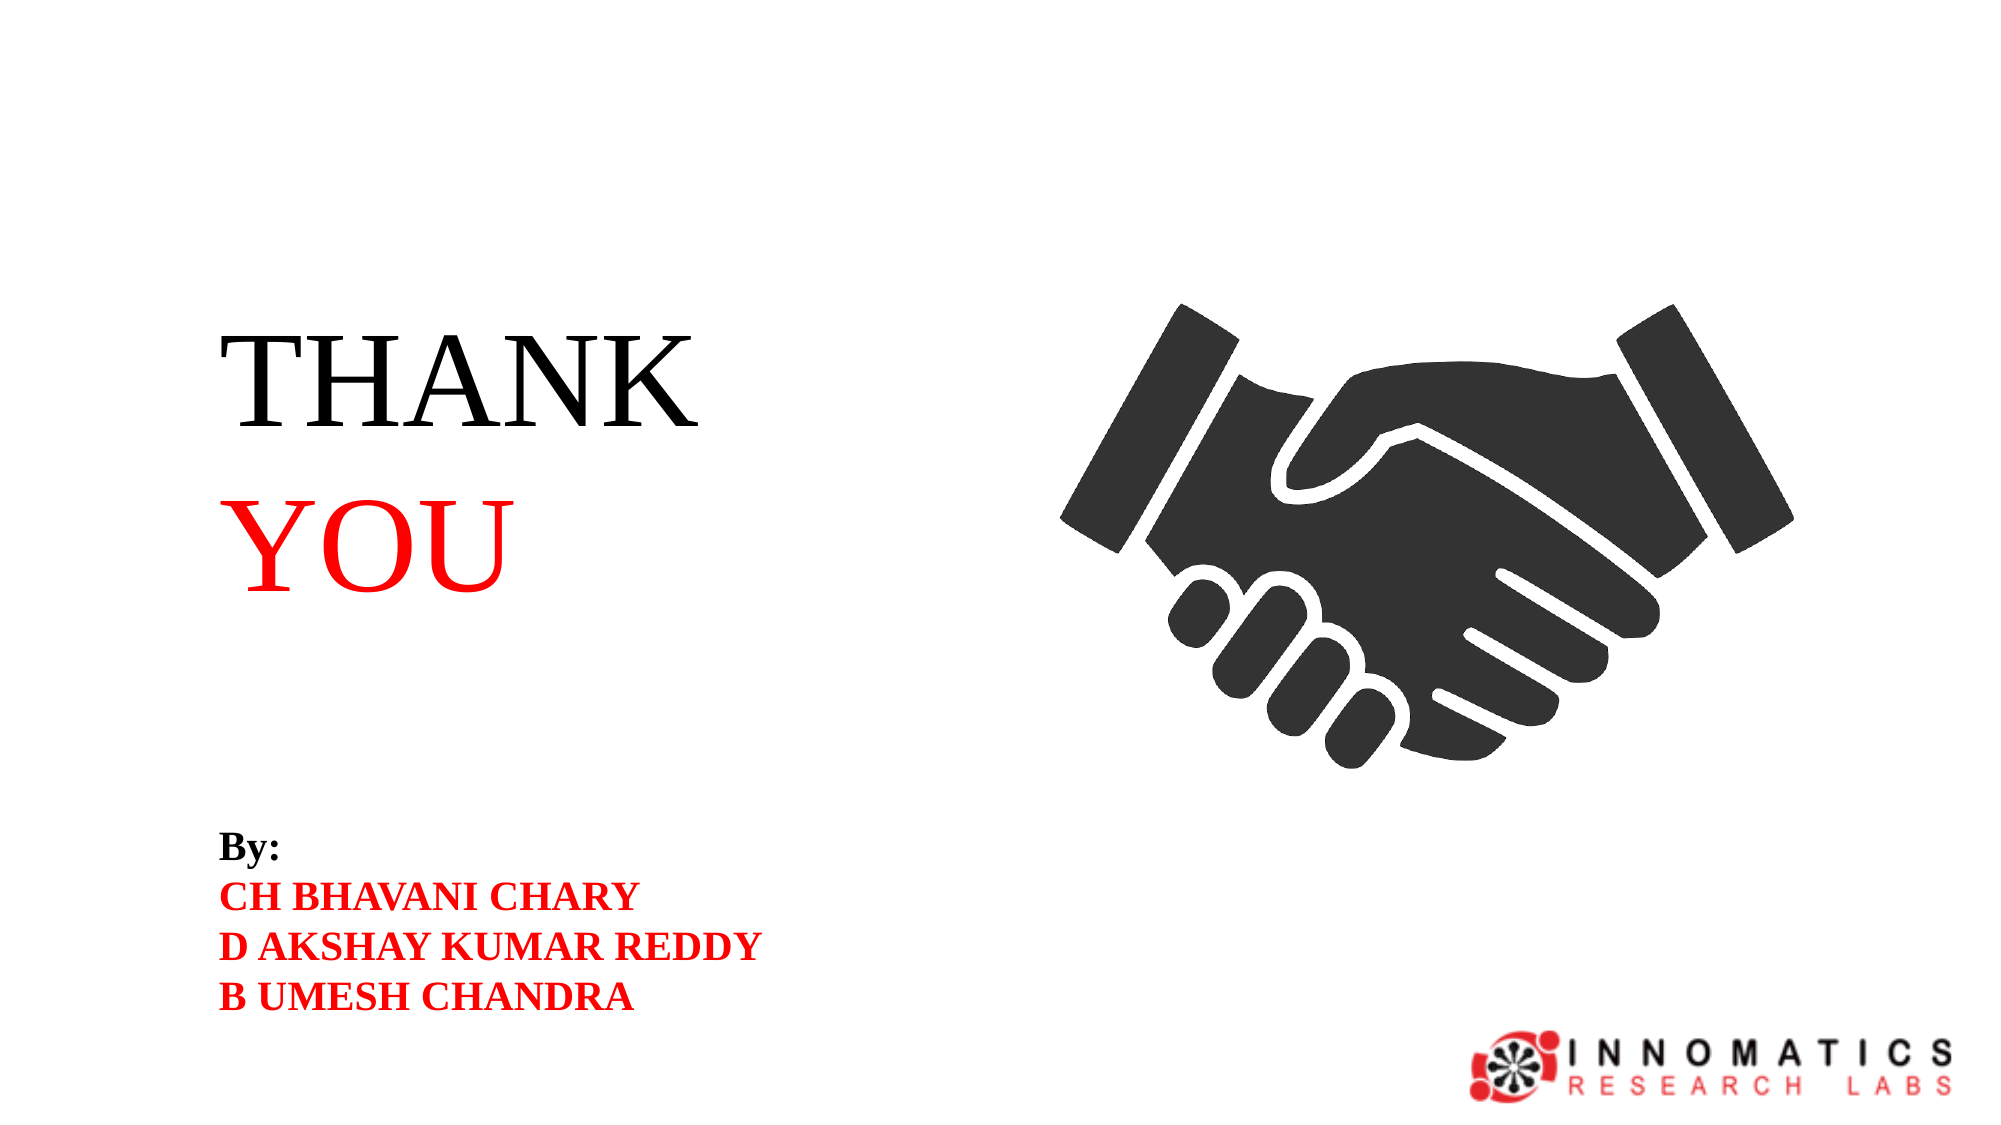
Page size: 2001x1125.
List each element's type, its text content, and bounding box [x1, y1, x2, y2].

picture [1445, 1014, 1975, 1125]
text_box THANK YOU [204, 281, 852, 611]
picture [1060, 303, 1794, 769]
text_box By: CH BHAVANI CHARY D AKSHAY KUMAR REDDY B UMESH CHANDRA [204, 811, 805, 1026]
